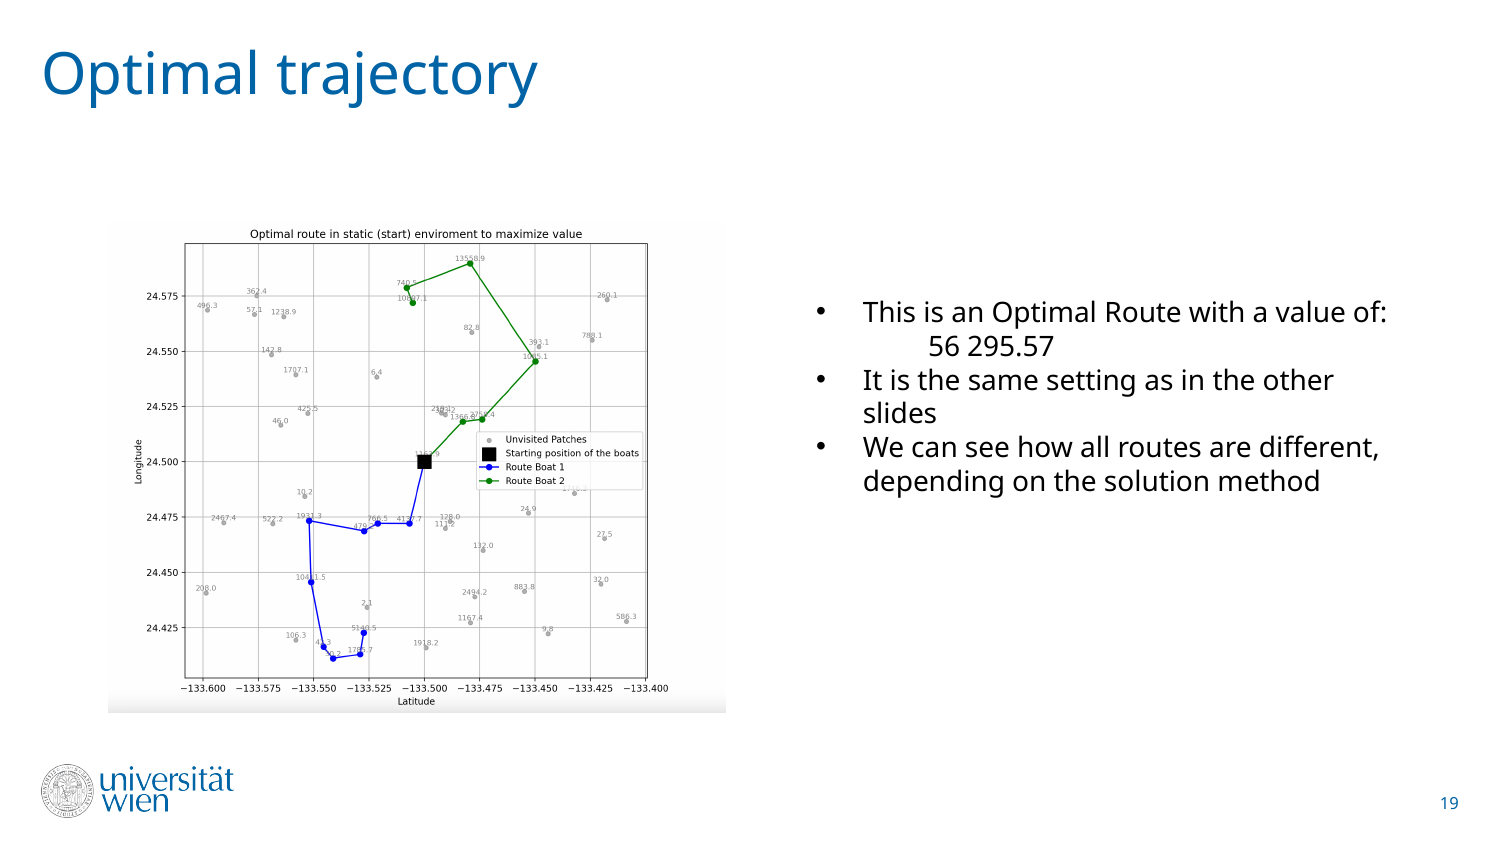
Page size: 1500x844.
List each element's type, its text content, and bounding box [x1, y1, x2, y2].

picture [41, 764, 234, 818]
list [108, 222, 726, 713]
text_box This is an Optimal Route with a value of: 56 295.57 It is the same setting as in the other slides We can see how all routes are different, depending on the solution method [801, 287, 1418, 505]
title Optimal trajectory [41, 41, 1459, 184]
slide_number 19 [1399, 781, 1459, 827]
